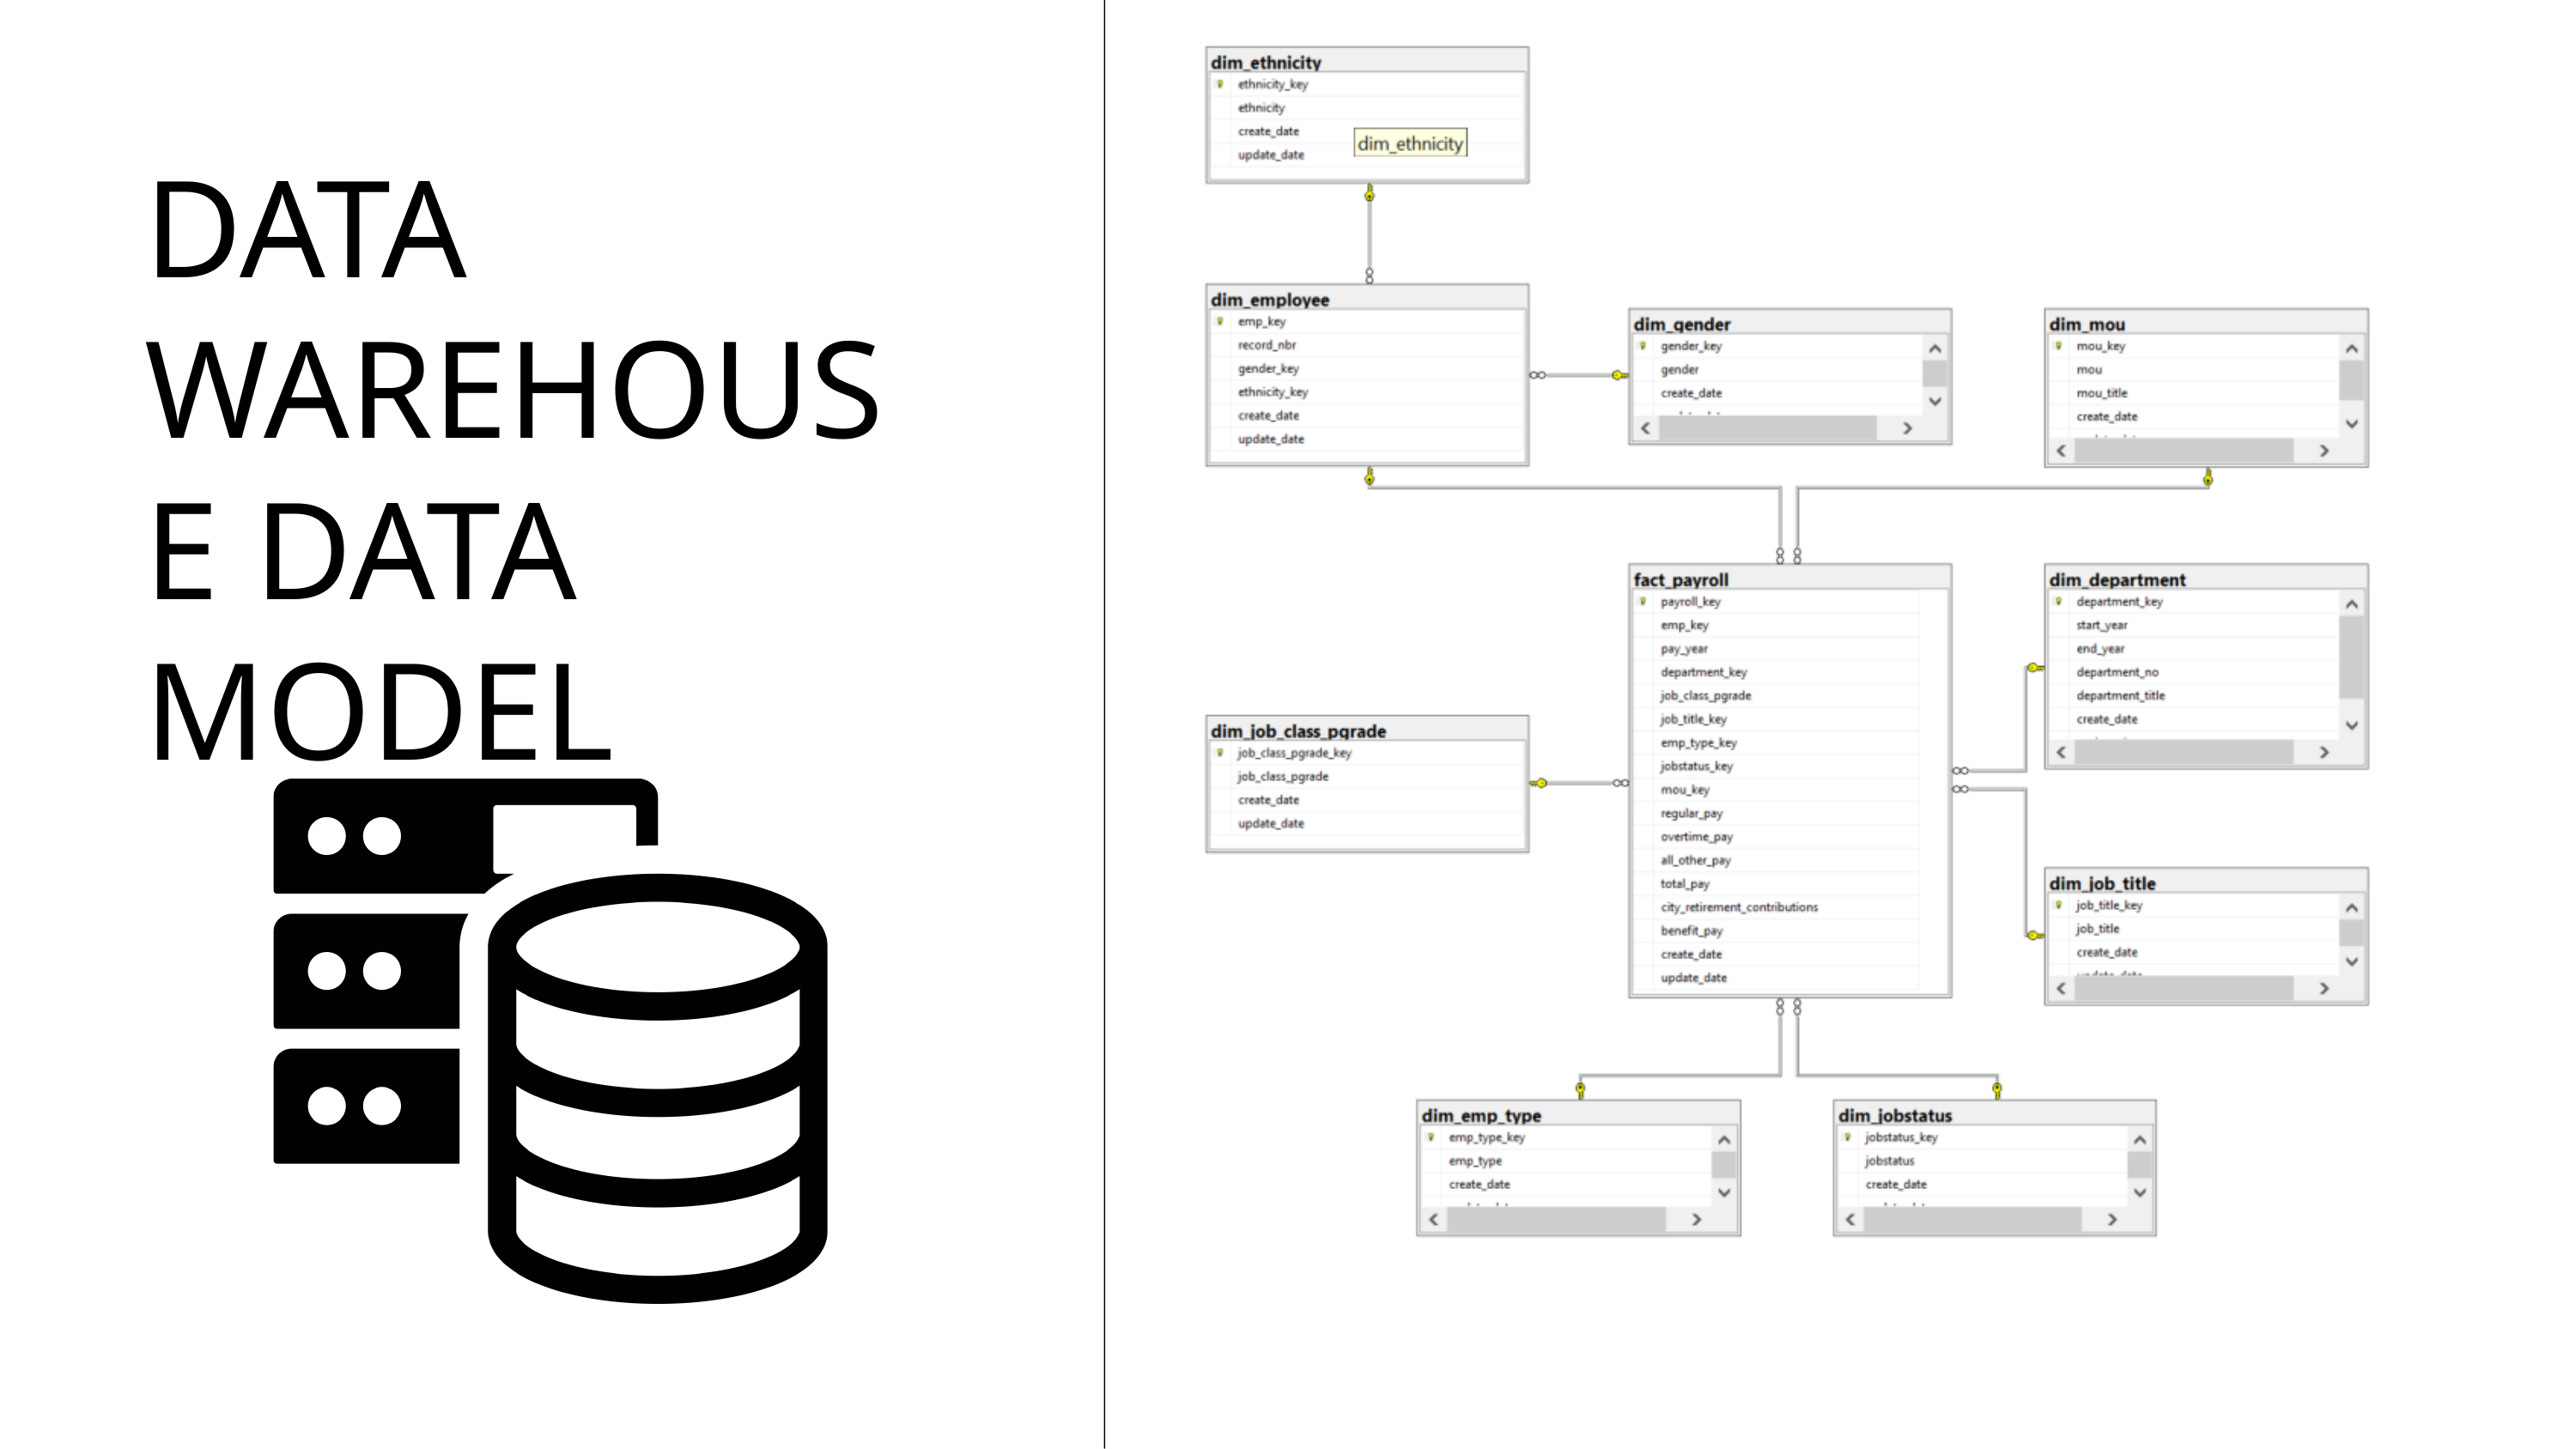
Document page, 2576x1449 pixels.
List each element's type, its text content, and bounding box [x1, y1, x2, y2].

text_box [1161, 0, 2463, 1339]
text_box DATA WAREHOUSE DATA MODEL​ [144, 143, 957, 788]
text_box [273, 788, 828, 1304]
